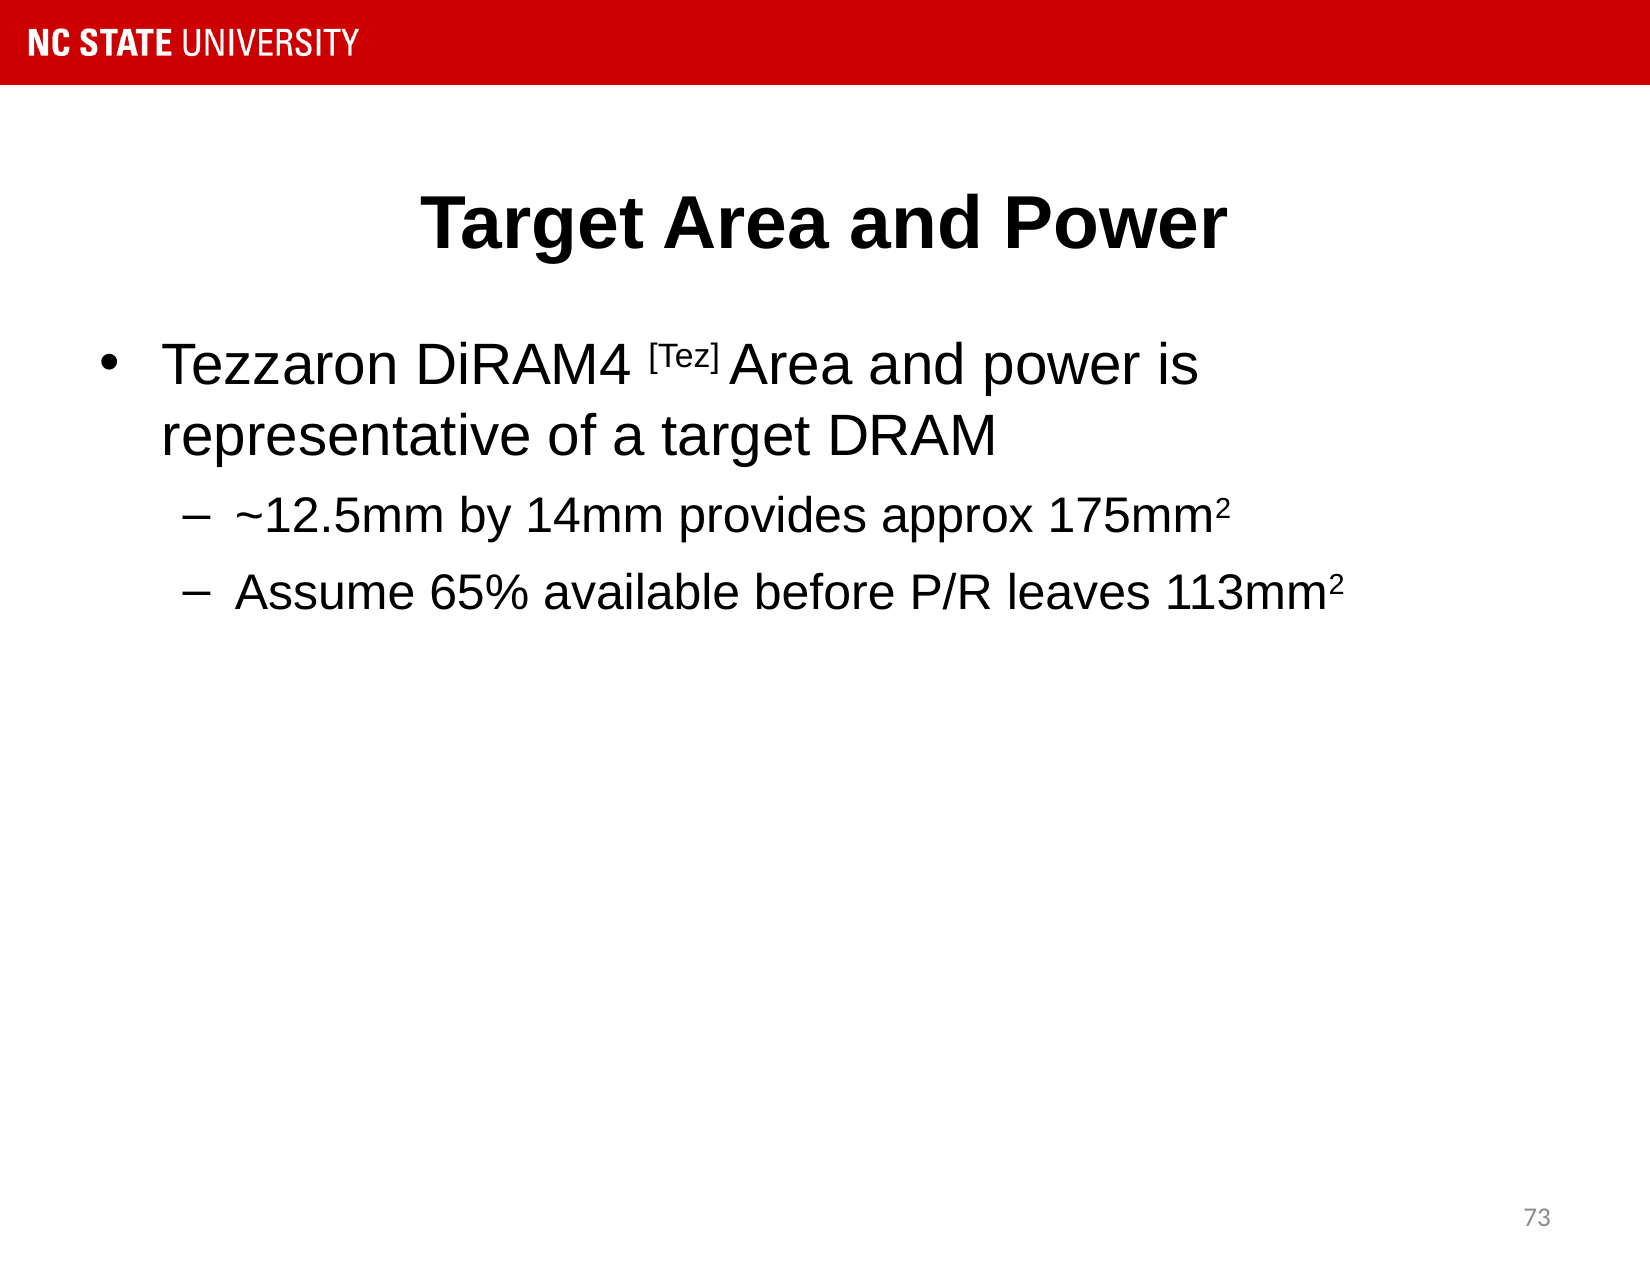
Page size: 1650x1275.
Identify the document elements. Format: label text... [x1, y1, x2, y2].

list Tezzaron DiRAM4 [Tez] Area and power is representative of a target DRAM ~12.5mm by 14mm provides approx 175mm2 Assume 65% available before P/R leaves 113mm2 [82, 318, 1568, 1061]
title Target Area and Power [82, 119, 1568, 318]
slide_number 73 [1182, 1181, 1568, 1250]
picture [0, 0, 1650, 85]
